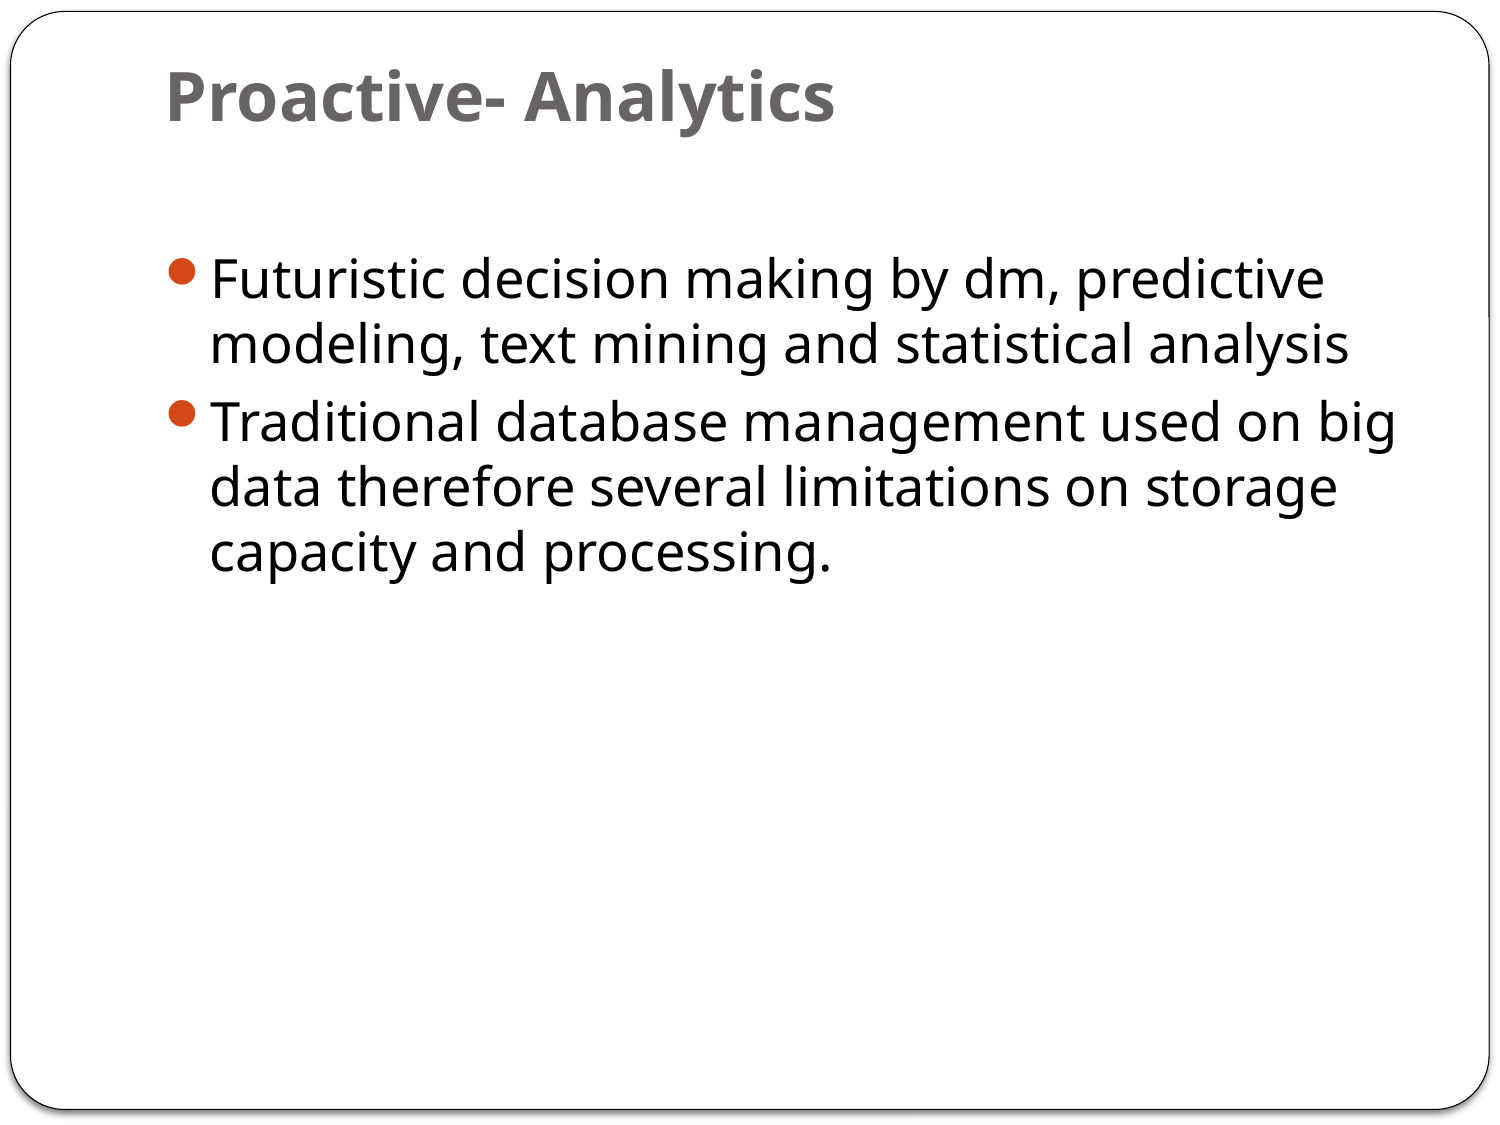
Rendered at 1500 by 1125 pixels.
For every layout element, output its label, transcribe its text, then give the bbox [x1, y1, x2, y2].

title Proactive- Analytics [150, 45, 1425, 233]
list Futuristic decision making by dm, predictive modeling, text mining and statistical analysis Traditional database management used on big data therefore several limitations on storage capacity and processing. [150, 237, 1425, 988]
